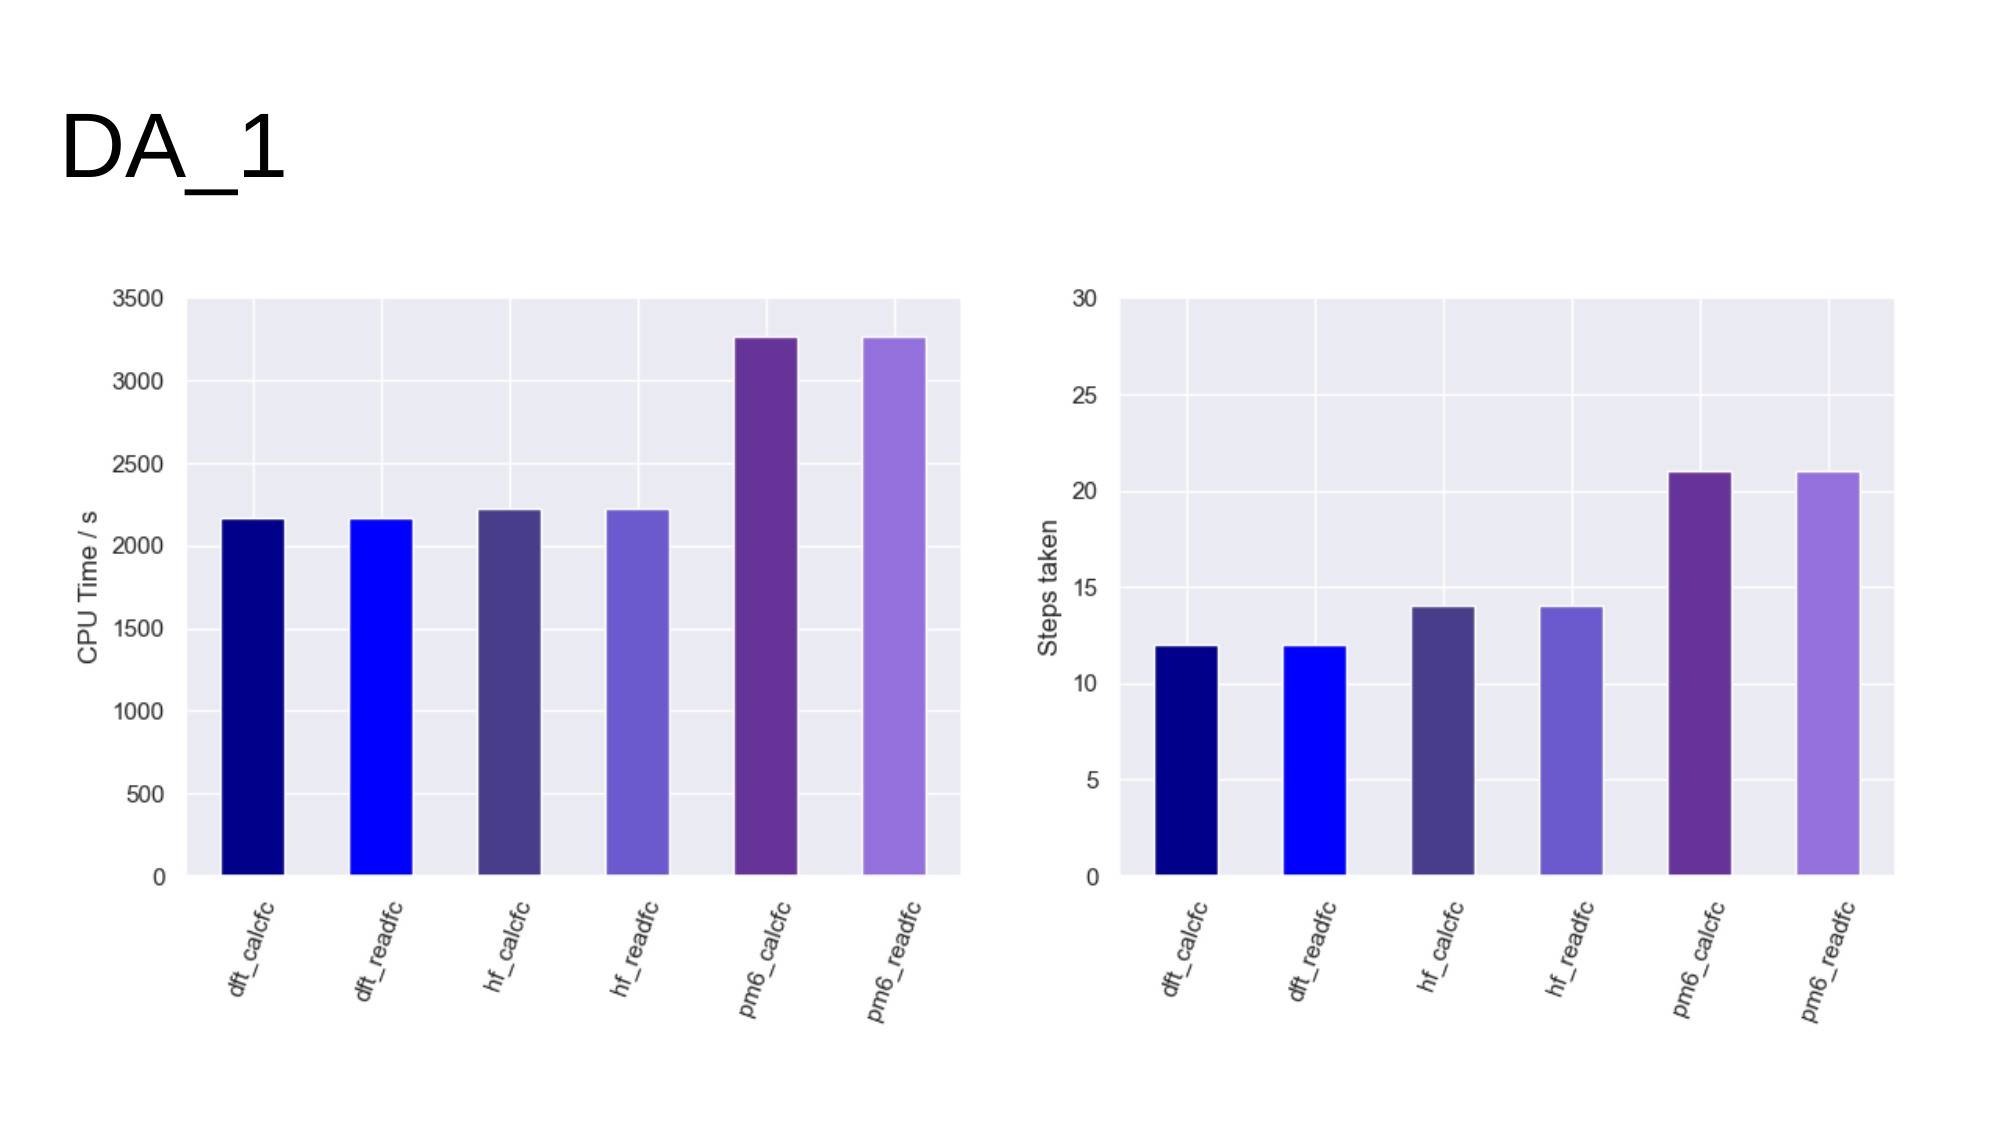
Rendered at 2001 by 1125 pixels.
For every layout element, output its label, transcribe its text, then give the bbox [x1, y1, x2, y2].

title DA_1 [44, 38, 1770, 257]
picture [64, 273, 976, 1039]
picture [1024, 273, 1910, 1039]
